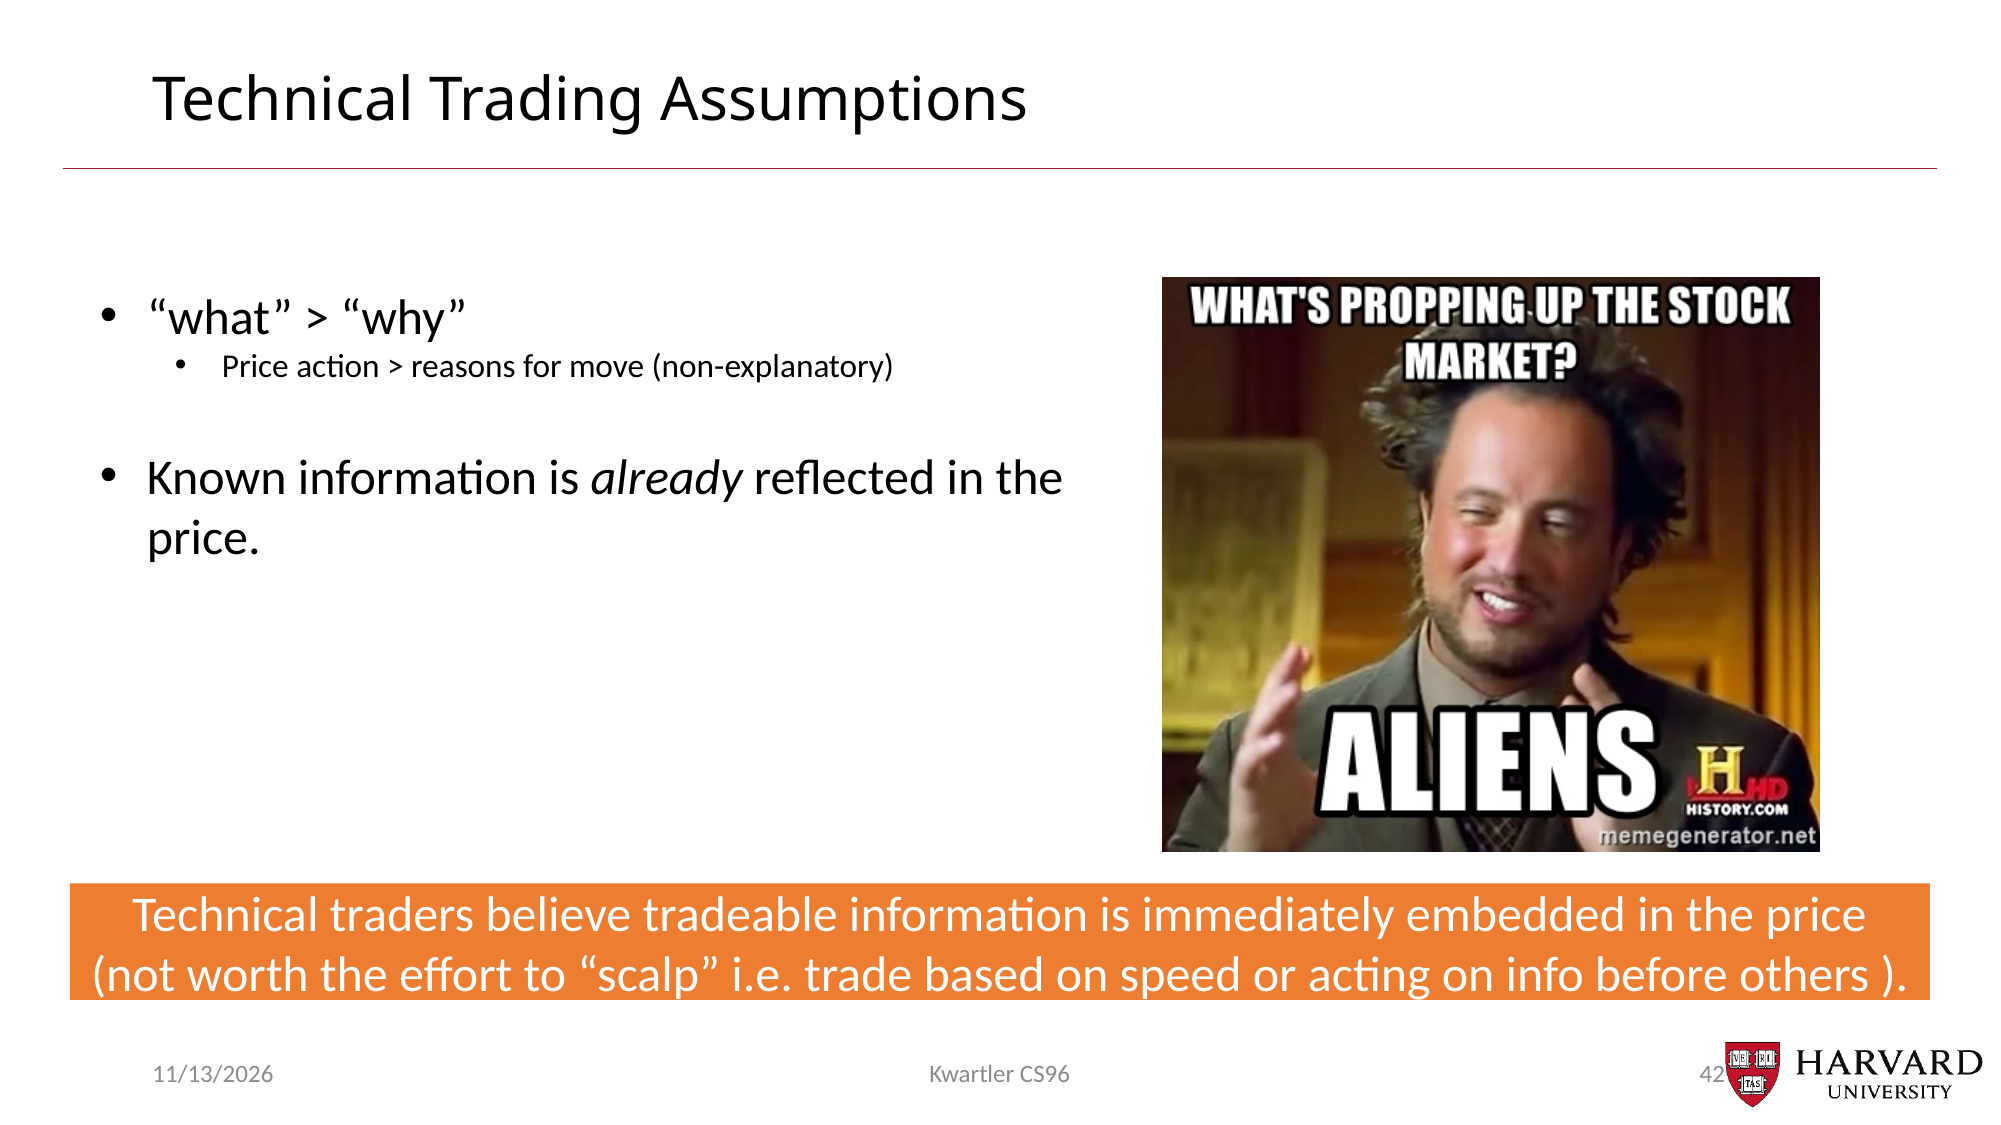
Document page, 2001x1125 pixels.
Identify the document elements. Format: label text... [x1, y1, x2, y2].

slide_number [137, 1042, 588, 1103]
picture [1703, 1024, 2001, 1125]
footer Kwartler CS96 [662, 1042, 1338, 1103]
text_box “what” > “why” Price action > reasons for move (non-explanatory) Known information is already reflected in the price. [85, 277, 1090, 572]
title Technical Trading Assumptions [137, 59, 1863, 142]
text_box 42 [1412, 1042, 1741, 1103]
picture [1162, 277, 1820, 852]
text_box Technical traders believe tradeable information is immediately embedded in the price (not worth the effort to “scalp” i.e. trade based on speed or acting on info before others ). [69, 882, 1931, 1001]
